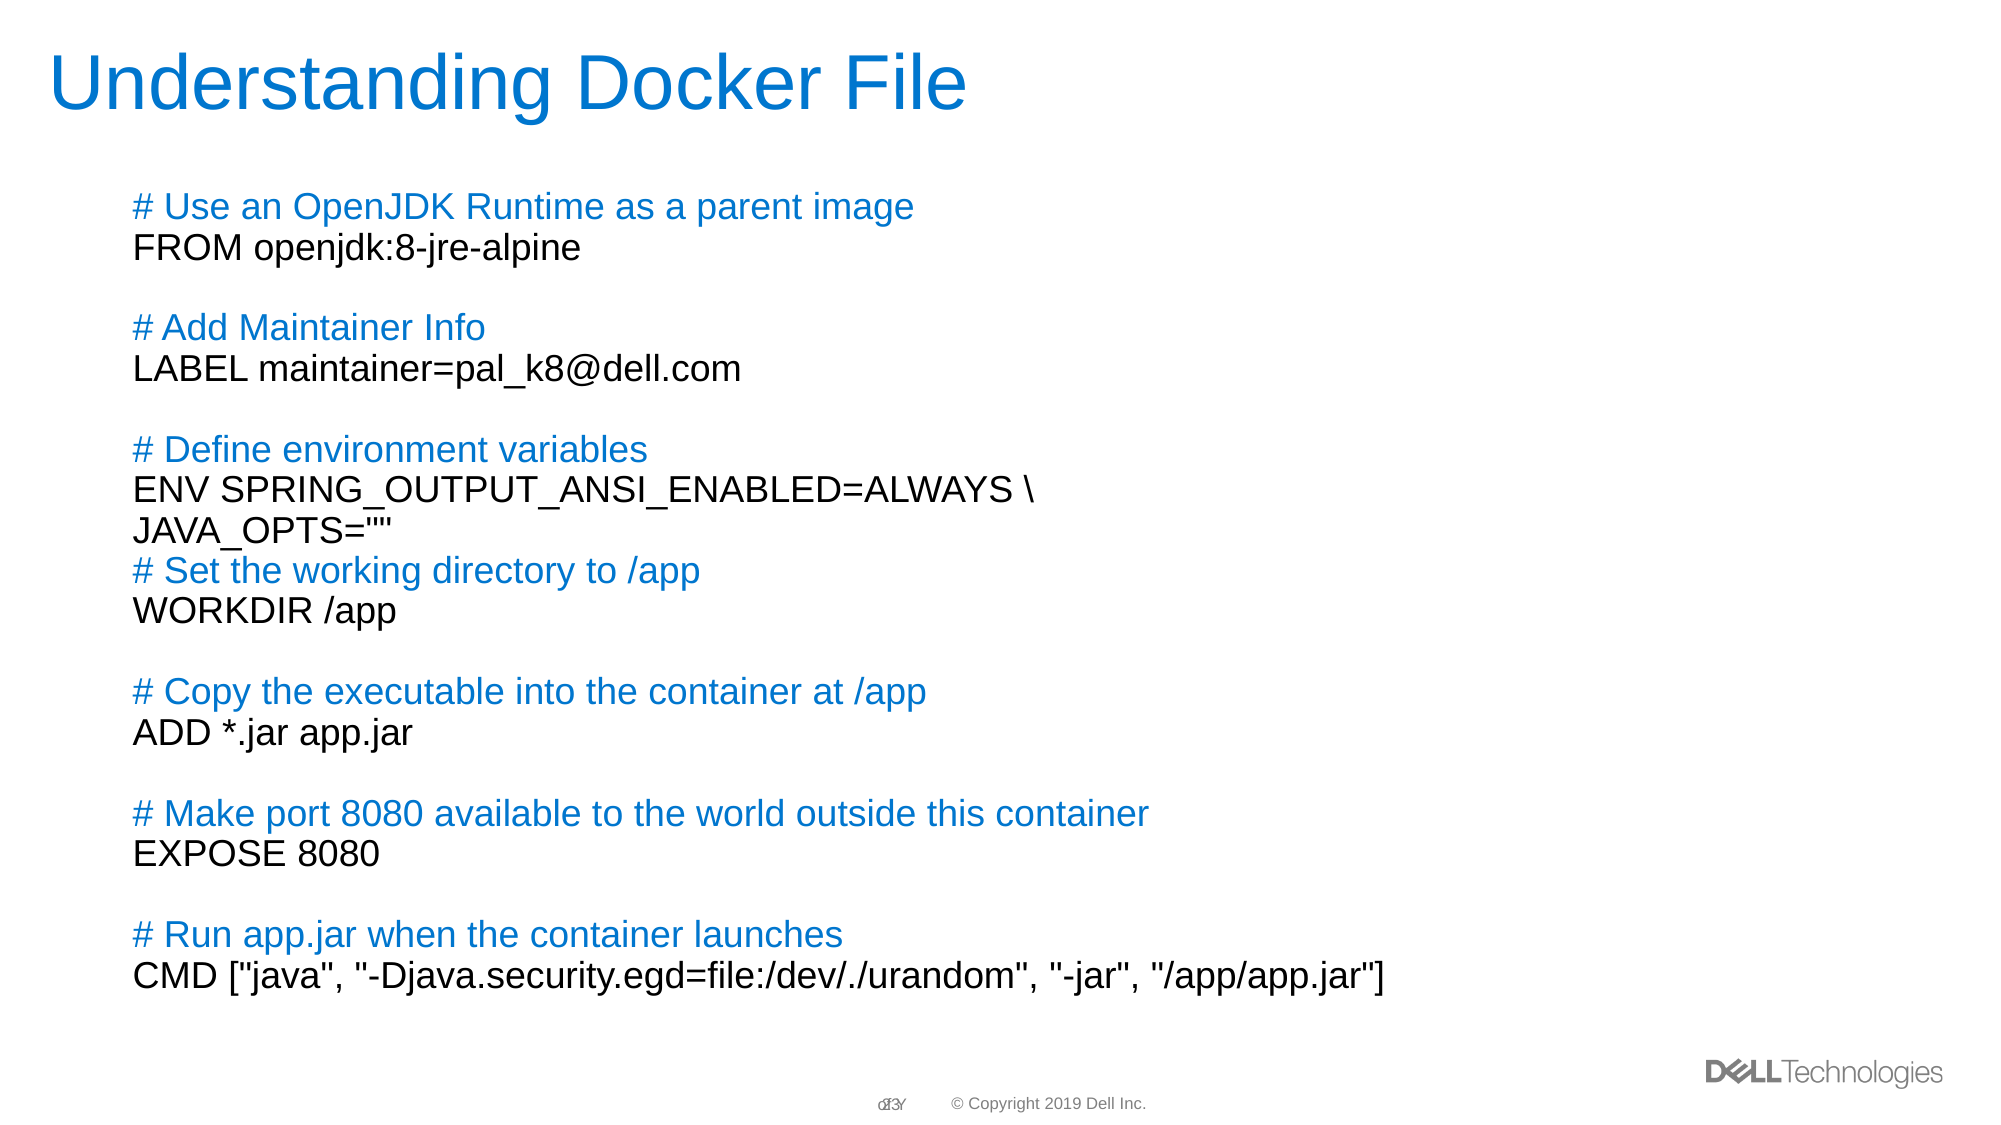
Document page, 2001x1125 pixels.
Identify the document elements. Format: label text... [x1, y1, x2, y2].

text_box # Use an OpenJDK Runtime as a parent image FROM openjdk:8-jre-alpine # Add Maintainer Info LABEL maintainer=pal_k8@dell.com # Define environment variables ENV SPRING_OUTPUT_ANSI_ENABLED=ALWAYS \ JAVA_OPTS="" # Set the working directory to /app WORKDIR /app # Copy the executable into the container at /app ADD *.jar app.jar # Make port 8080 available to the world outside this container EXPOSE 8080 # Run app.jar when the container launches CMD ["java", "-Djava.security.egd=file:/dev/./urandom", "-jar", "/app/app.jar"] [132, 187, 1595, 997]
picture [1706, 1058, 1943, 1089]
title Understanding Docker File [48, 42, 1924, 127]
